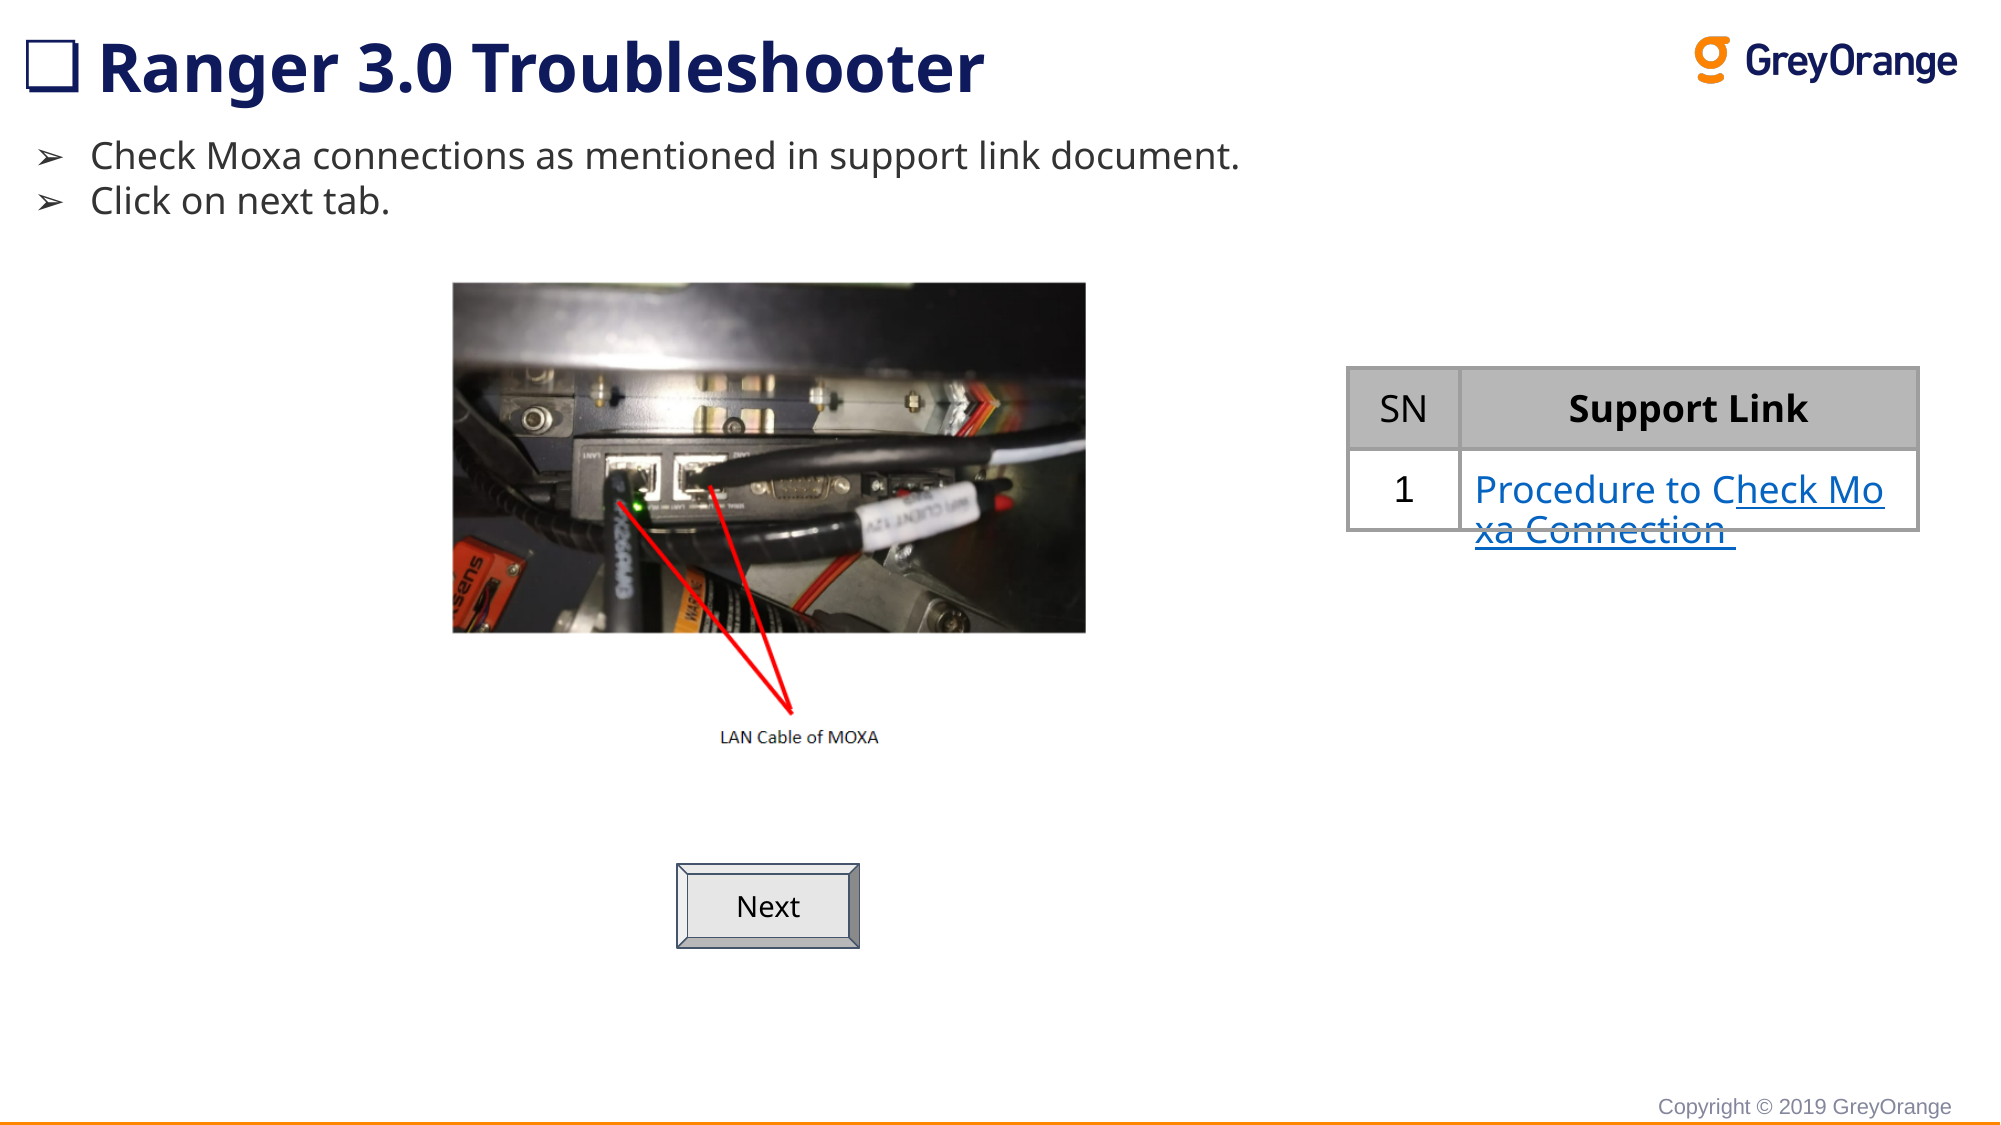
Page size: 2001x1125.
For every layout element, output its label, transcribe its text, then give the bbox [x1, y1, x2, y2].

picture [374, 260, 1162, 792]
text_box Ranger 3.0 Troubleshooter [7, 23, 1919, 108]
table_cell 1 [1350, 451, 1458, 528]
table_header Support Link [1462, 370, 1916, 447]
text_box Preview [679, 864, 858, 874]
table_cell Procedure to Check Moxa Connection [1462, 451, 1916, 528]
text_box Next [677, 863, 860, 948]
picture [1678, 19, 1974, 101]
text_box Check Moxa connections as mentioned in support link document. Click on next tab. [0, 117, 1634, 238]
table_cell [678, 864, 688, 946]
table_header SN [1350, 370, 1458, 447]
